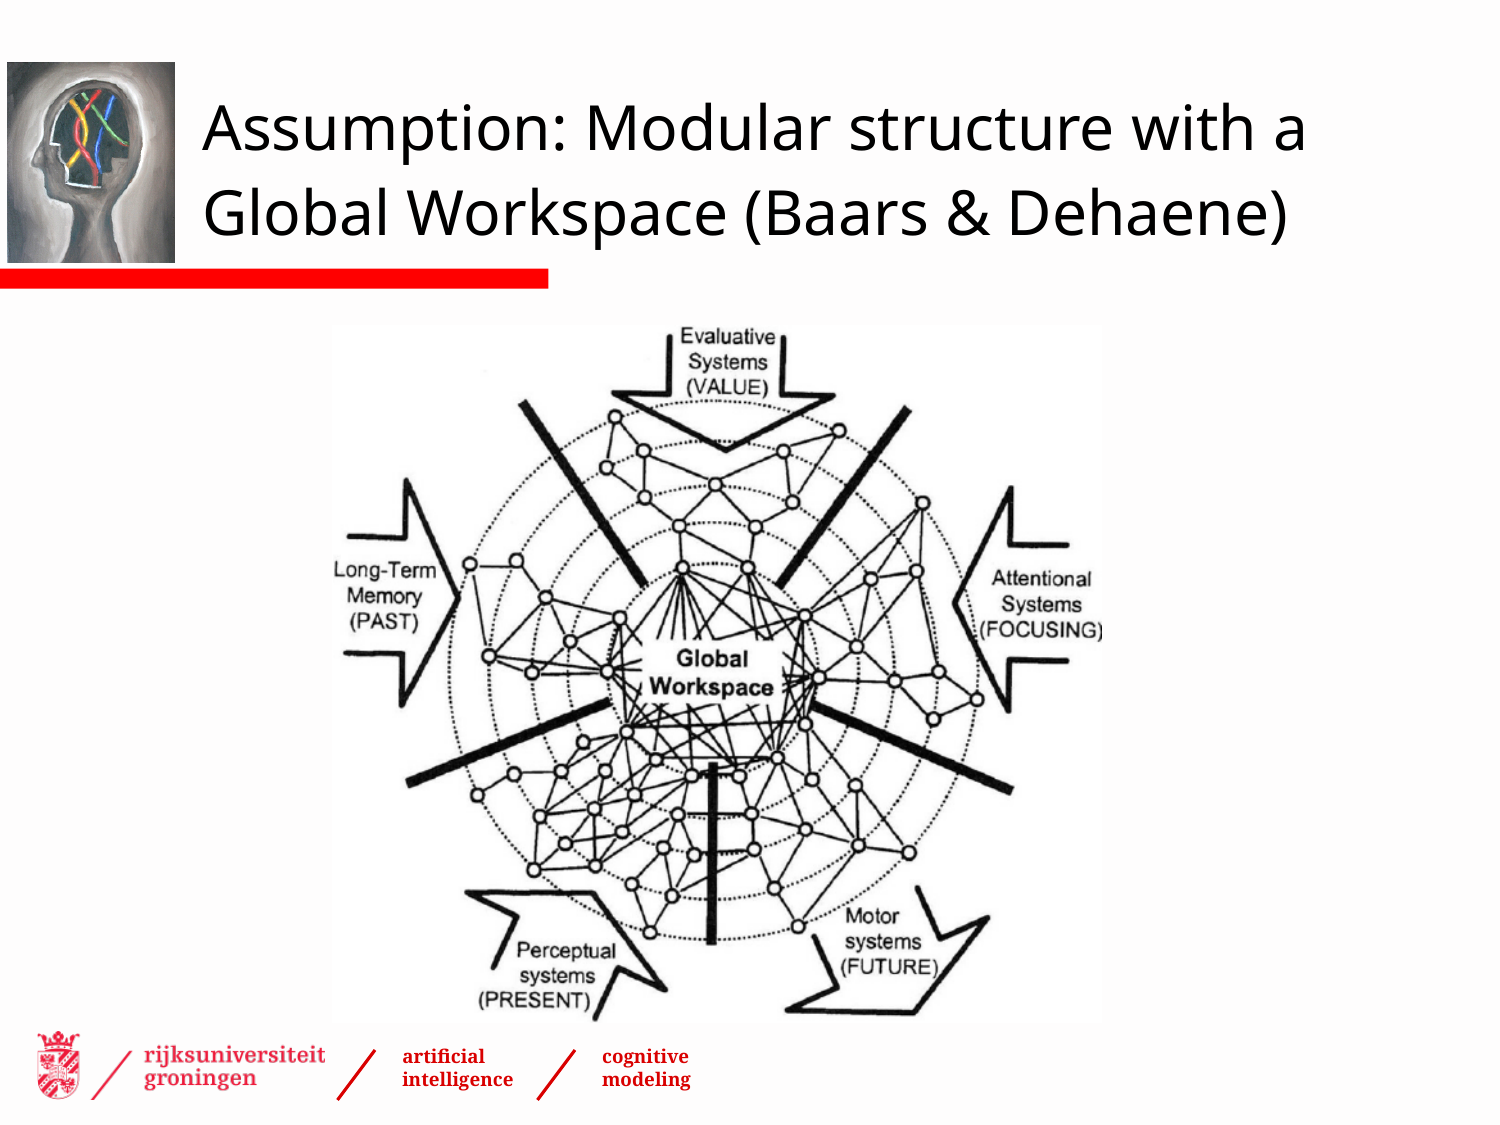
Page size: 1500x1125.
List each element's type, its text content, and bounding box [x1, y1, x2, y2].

picture [7, 62, 175, 263]
title Assumption: Modular structure with a Global Workspace (Baars & Dehaene) [187, 74, 1463, 263]
picture [332, 325, 1102, 1023]
